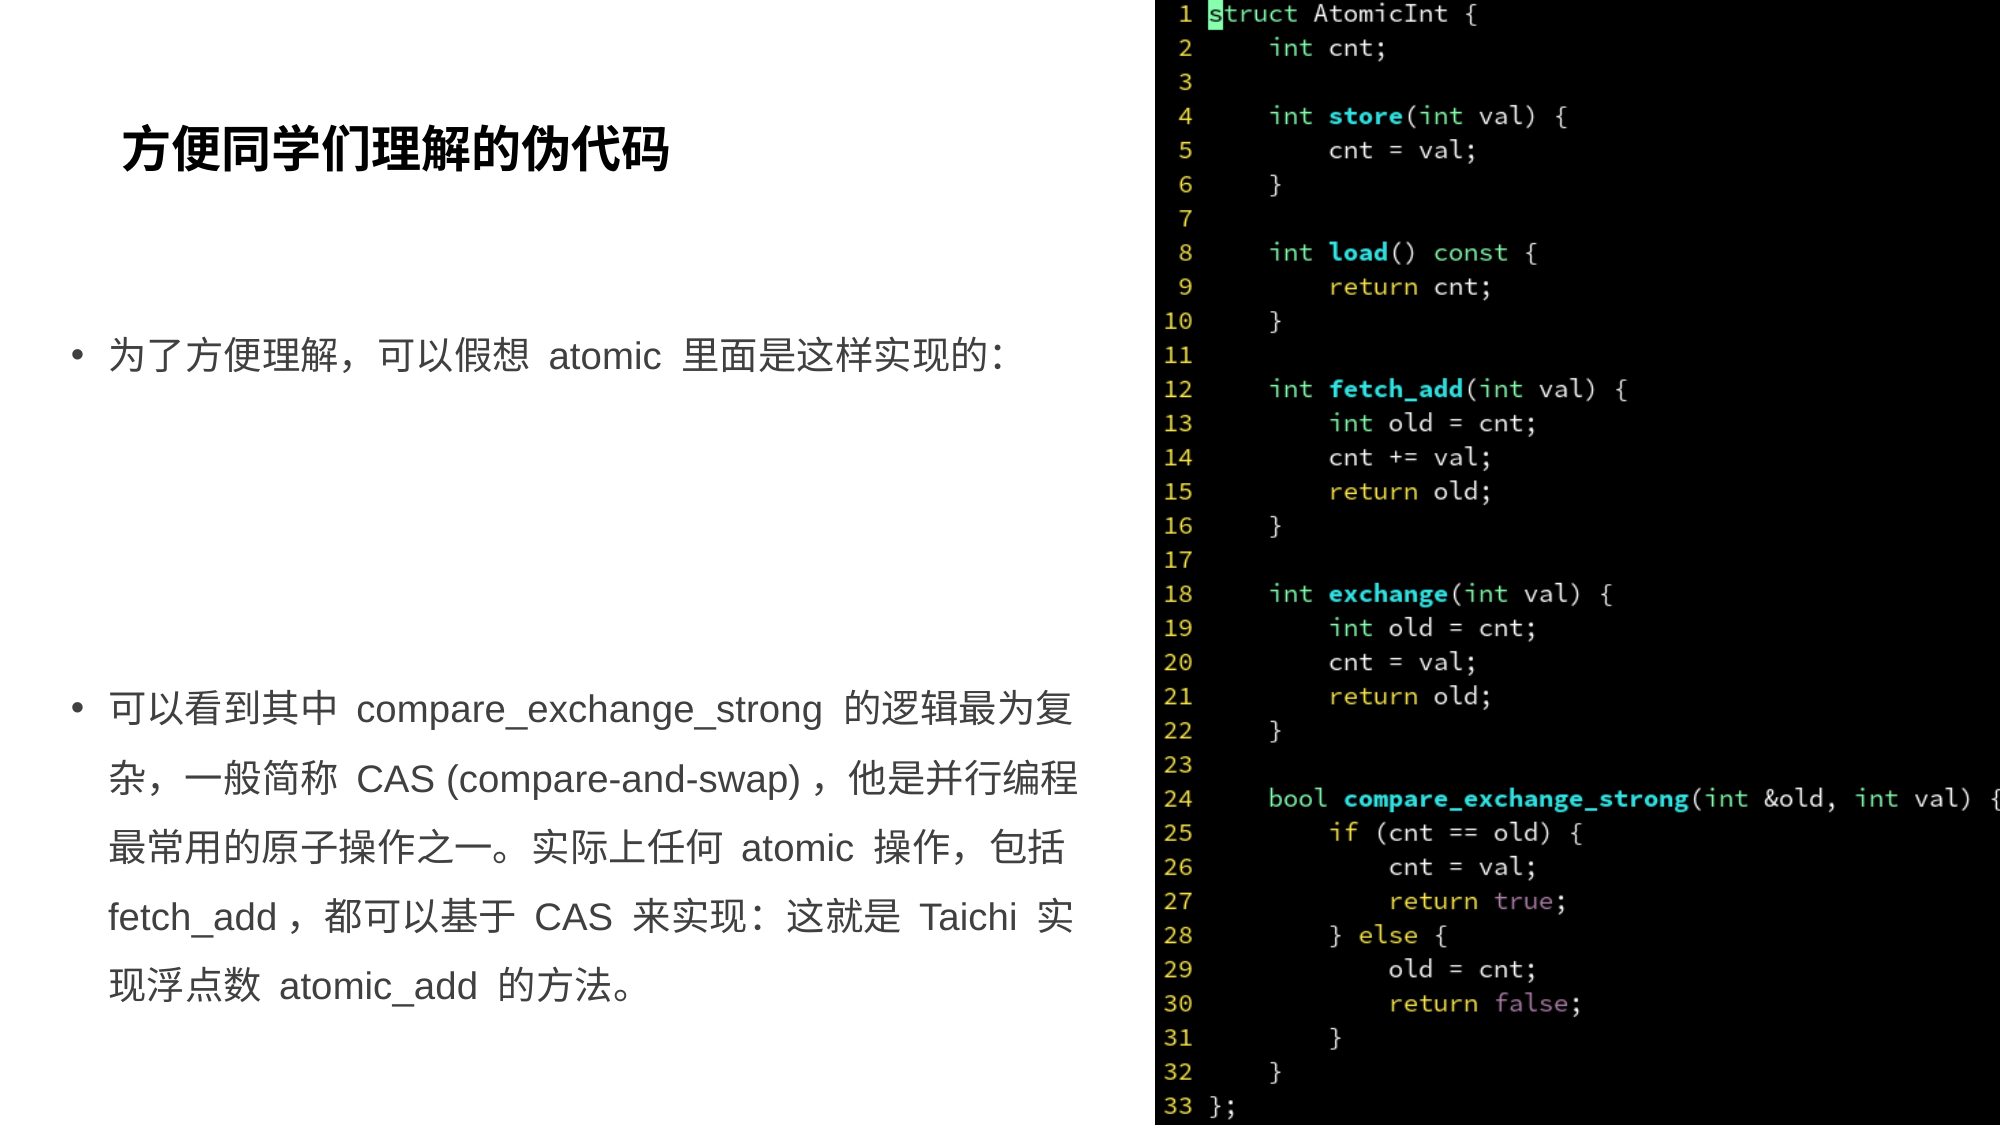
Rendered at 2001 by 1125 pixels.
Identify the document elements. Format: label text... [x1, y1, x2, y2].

title 方便同学们理解的伪代码 [106, 42, 1155, 260]
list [1155, 0, 2000, 1125]
list 为了方便理解，可以假想 atomic 里面是这样实现的： 可以看到其中 compare_exchange_strong 的逻辑最为复杂，一般简称 CAS (compare-and-swap)，他是并行编程最常用的原子操作之一。实际上任何 atomic 操作，包括 fetch_add，都可以基于 CAS 来实现：这就是 Taichi 实现浮点数 atomic_add 的方法。 [55, 301, 1104, 1015]
